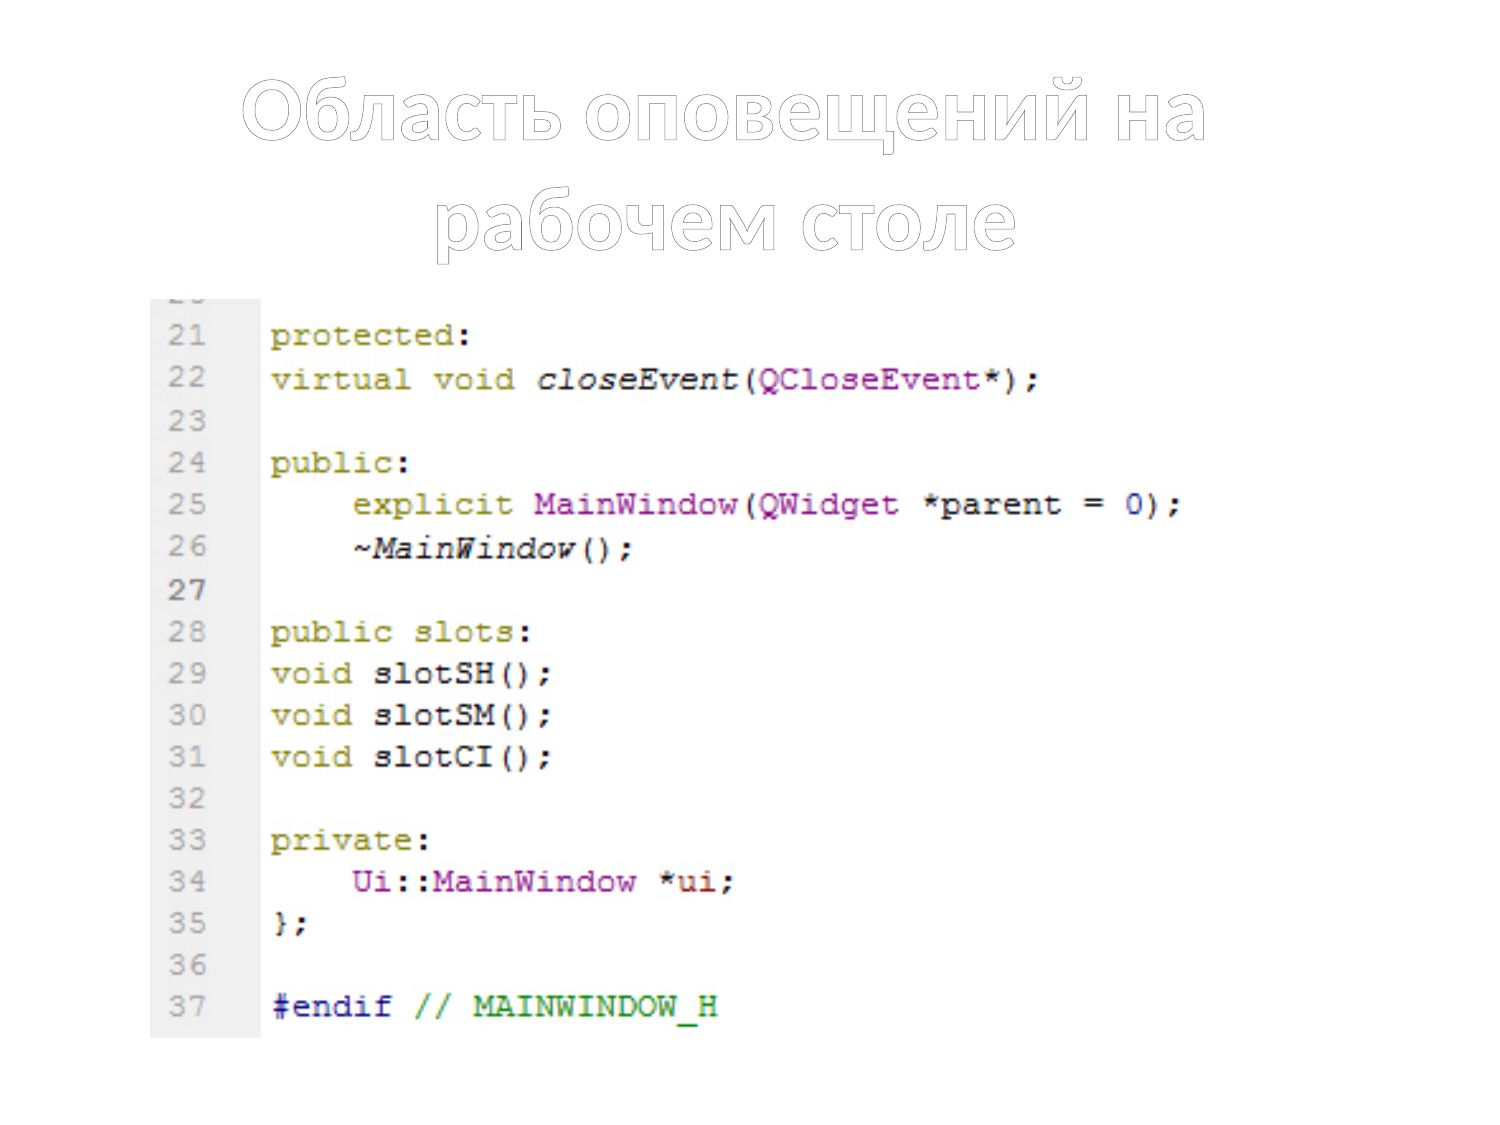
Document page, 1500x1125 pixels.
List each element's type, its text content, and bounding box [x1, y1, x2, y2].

picture [149, 299, 1338, 1038]
title Область оповещений на рабочем столе [87, 37, 1363, 279]
